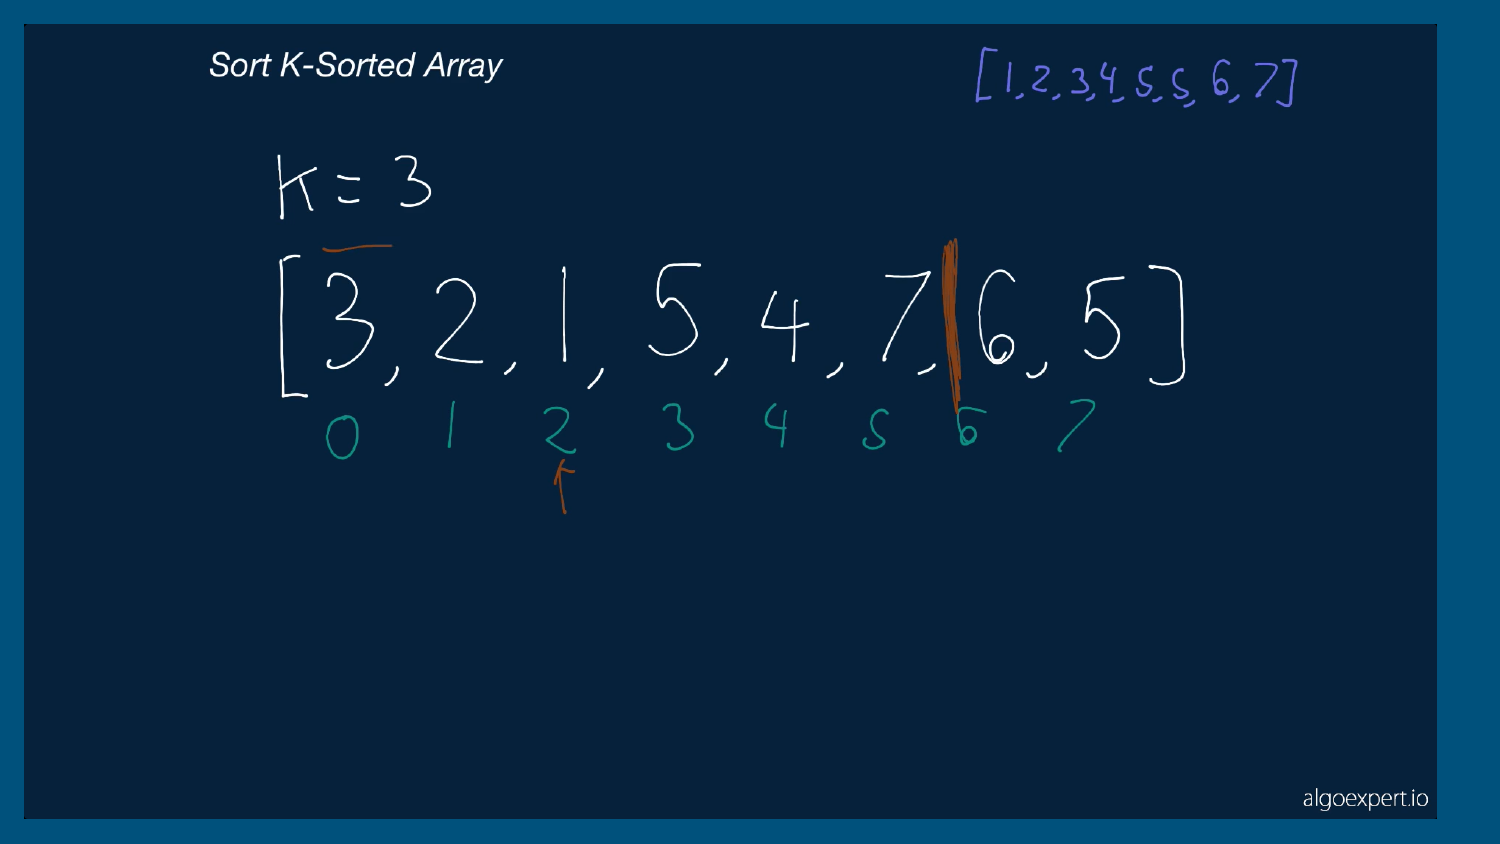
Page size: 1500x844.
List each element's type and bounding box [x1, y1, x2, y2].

picture [25, 25, 1436, 818]
